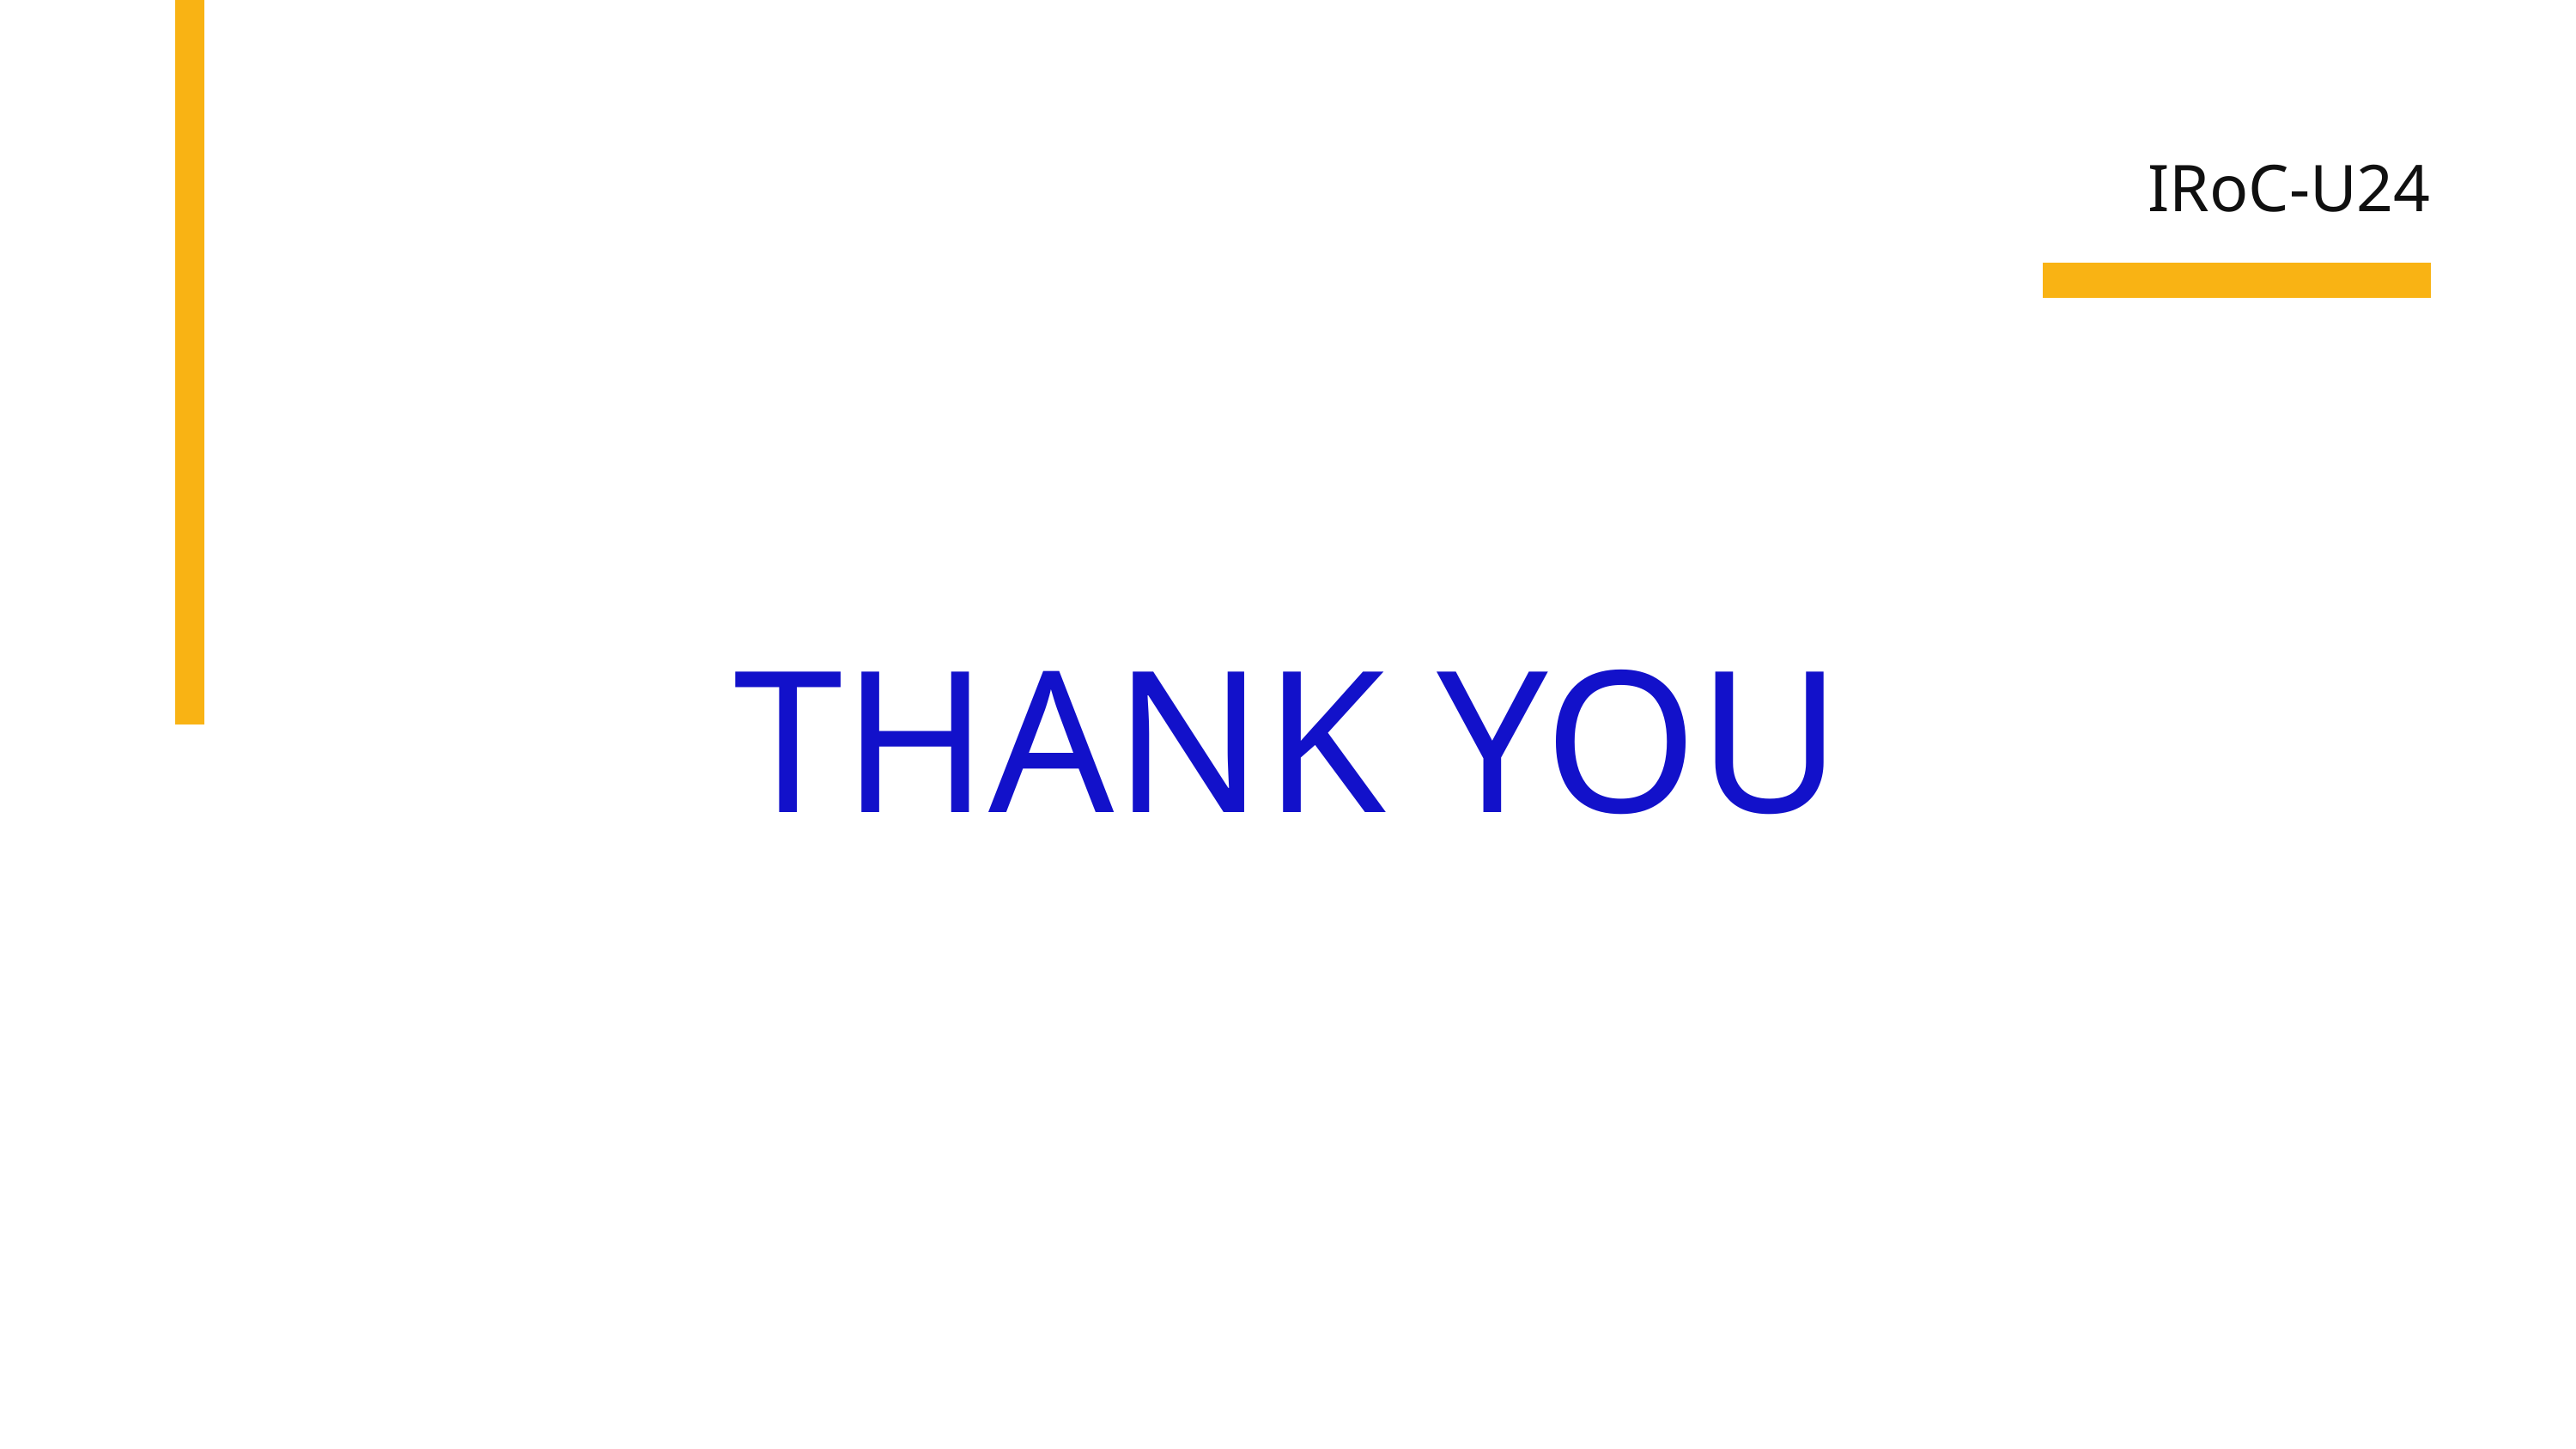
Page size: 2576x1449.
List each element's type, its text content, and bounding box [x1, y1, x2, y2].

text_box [2042, 262, 2432, 298]
text_box THANK YOU [634, 635, 1942, 852]
text_box IRoC-U24 [1939, 134, 2432, 225]
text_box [174, 0, 205, 724]
